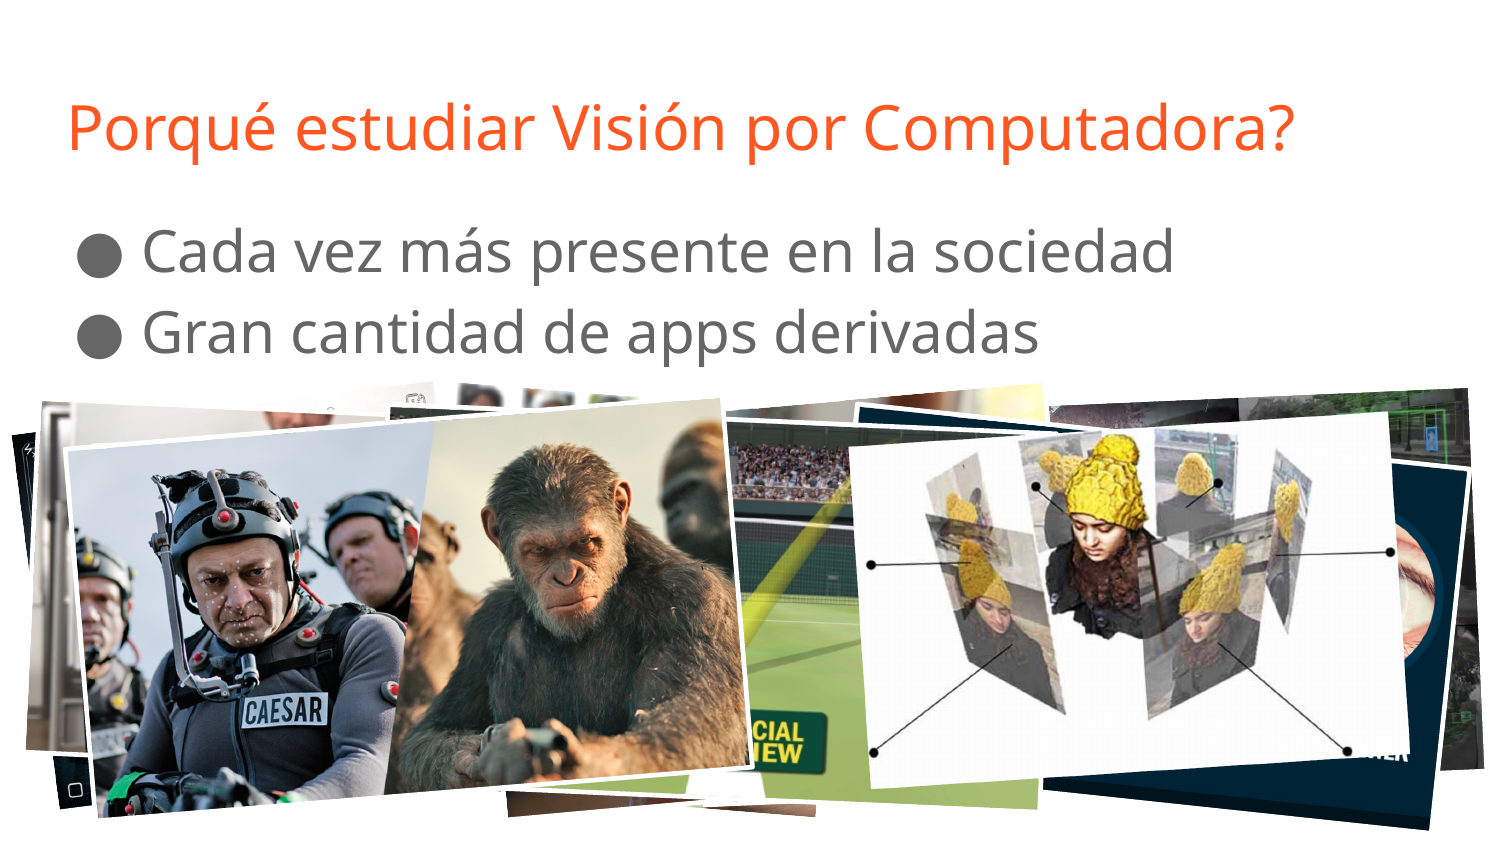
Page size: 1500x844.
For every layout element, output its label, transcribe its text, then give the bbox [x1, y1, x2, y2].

picture [711, 804, 816, 817]
picture [12, 388, 1484, 830]
list Cada vez más presente en la sociedad Gran cantidad de apps derivadas [51, 189, 1449, 404]
title Porqué estudiar Visión por Computadora? [51, 72, 1489, 167]
